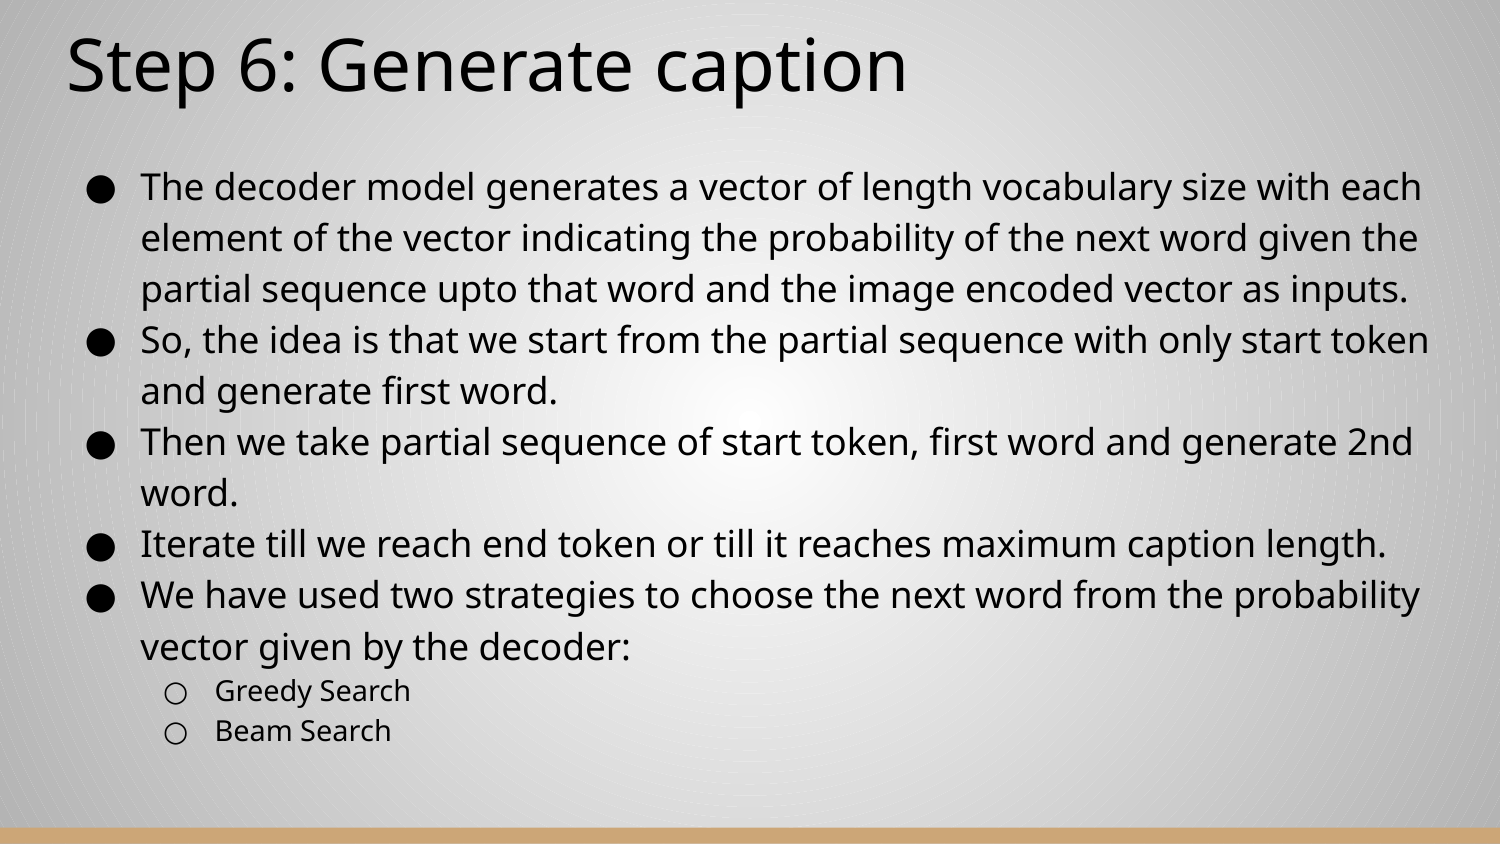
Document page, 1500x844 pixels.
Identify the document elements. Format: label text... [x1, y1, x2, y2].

list The decoder model generates a vector of length vocabulary size with each element of the vector indicating the probability of the next word given the partial sequence upto that word and the image encoded vector as inputs. So, the idea is that we start from the partial sequence with only start token and generate first word. Then we take partial sequence of start token, first word and generate 2nd word. Iterate till we reach end token or till it reaches maximum caption length. We have used two strategies to choose the next word from the probability vector given by the decoder: Greedy Search Beam Search [51, 141, 1449, 809]
title Step 6: Generate caption [51, 27, 1449, 122]
